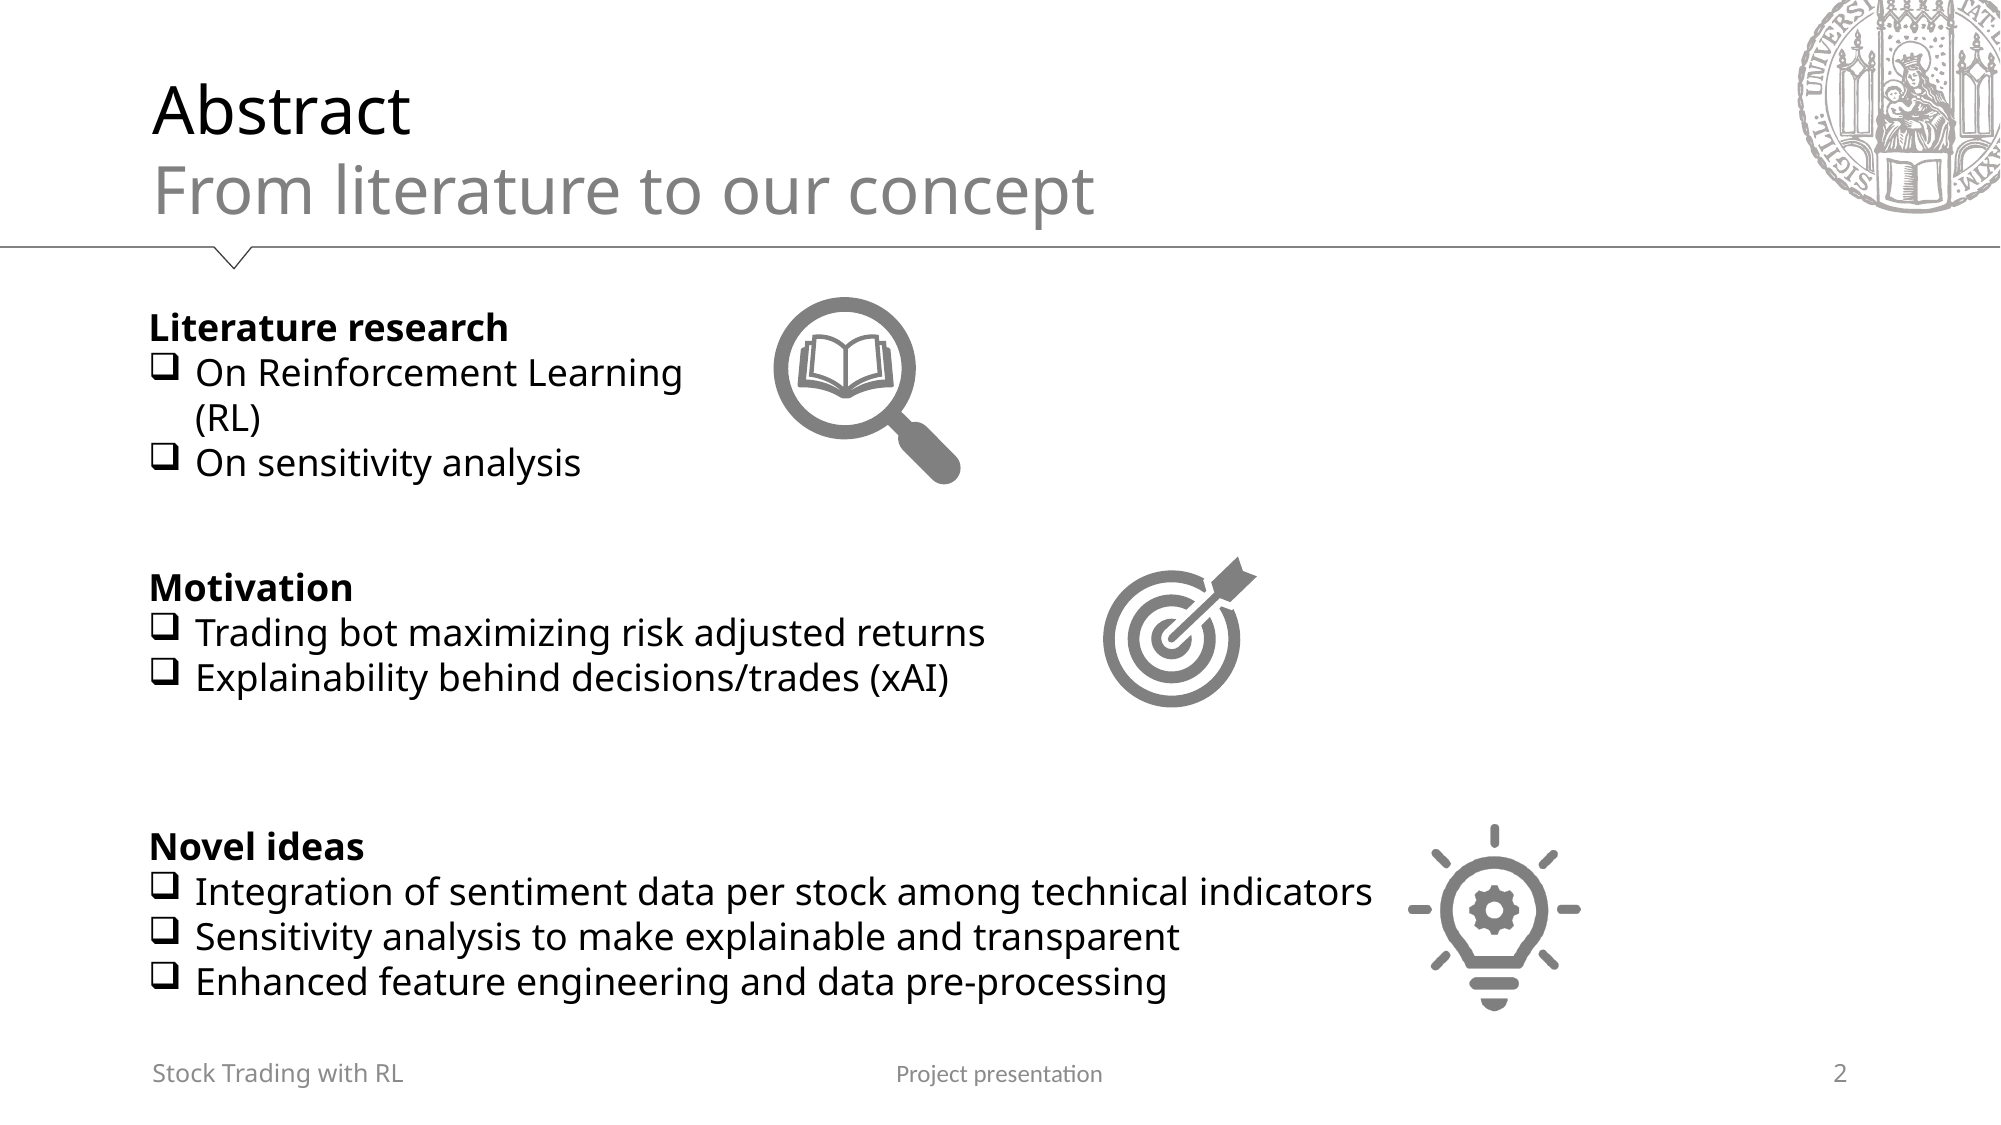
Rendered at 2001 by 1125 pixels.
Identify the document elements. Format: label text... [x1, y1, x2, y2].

text_box Novel ideas Integration of sentiment data per stock among technical indicators Sensitivity analysis to make explainable and transparent Enhanced feature engineering and data pre-processing [133, 815, 1392, 1011]
slide_number 2 [1412, 1042, 1863, 1103]
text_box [773, 297, 961, 485]
picture [1392, 815, 1600, 1024]
footer Project presentation [662, 1042, 1338, 1103]
text_box Motivation Trading bot maximizing risk adjusted returns Explainability behind decisions/trades (xAI) [133, 556, 1024, 707]
title Abstract From literature to our concept [137, 59, 1863, 248]
slide_number Stock Trading with RL [137, 1042, 588, 1103]
text_box Literature research On Reinforcement Learning (RL) On sensitivity analysis [133, 297, 755, 492]
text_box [1096, 556, 1257, 715]
